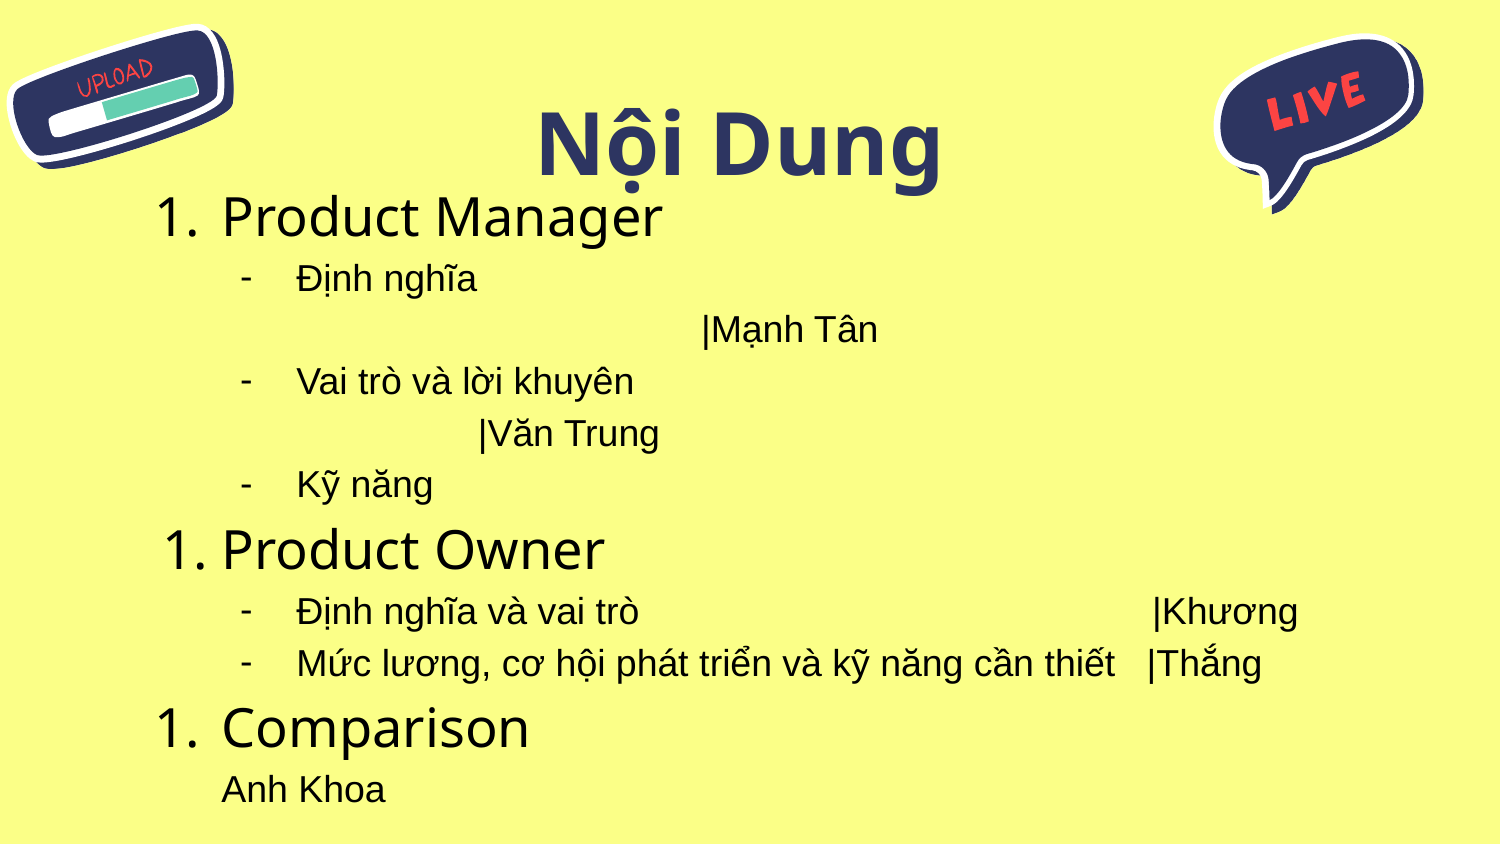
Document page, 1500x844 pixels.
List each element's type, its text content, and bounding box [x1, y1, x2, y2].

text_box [1212, 33, 1415, 210]
list Product Manager Định nghĩa |Mạnh Tân Vai trò và lời khuyên |Văn Trung Kỹ năng Product Owner Định nghĩa và vai trò |Khương Mức lương, cơ hội phát triển và kỹ năng cần thiết |Thắng Comparison Anh Khoa [131, 197, 1448, 815]
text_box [0, 17, 238, 172]
title Nội Dung [519, 83, 981, 198]
